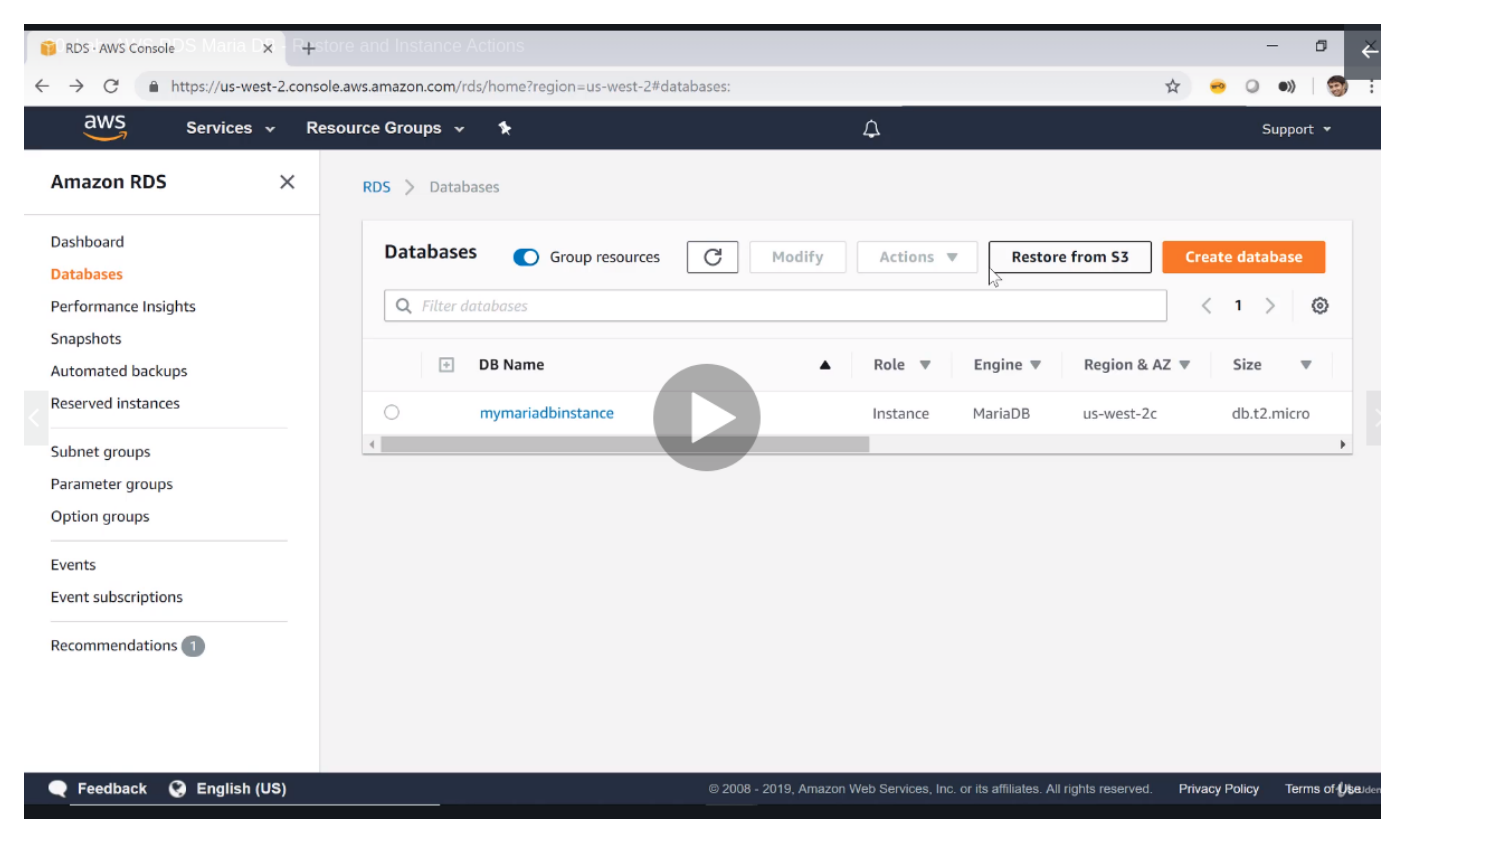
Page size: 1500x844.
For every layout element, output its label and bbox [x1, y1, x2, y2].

picture [24, 24, 1381, 819]
